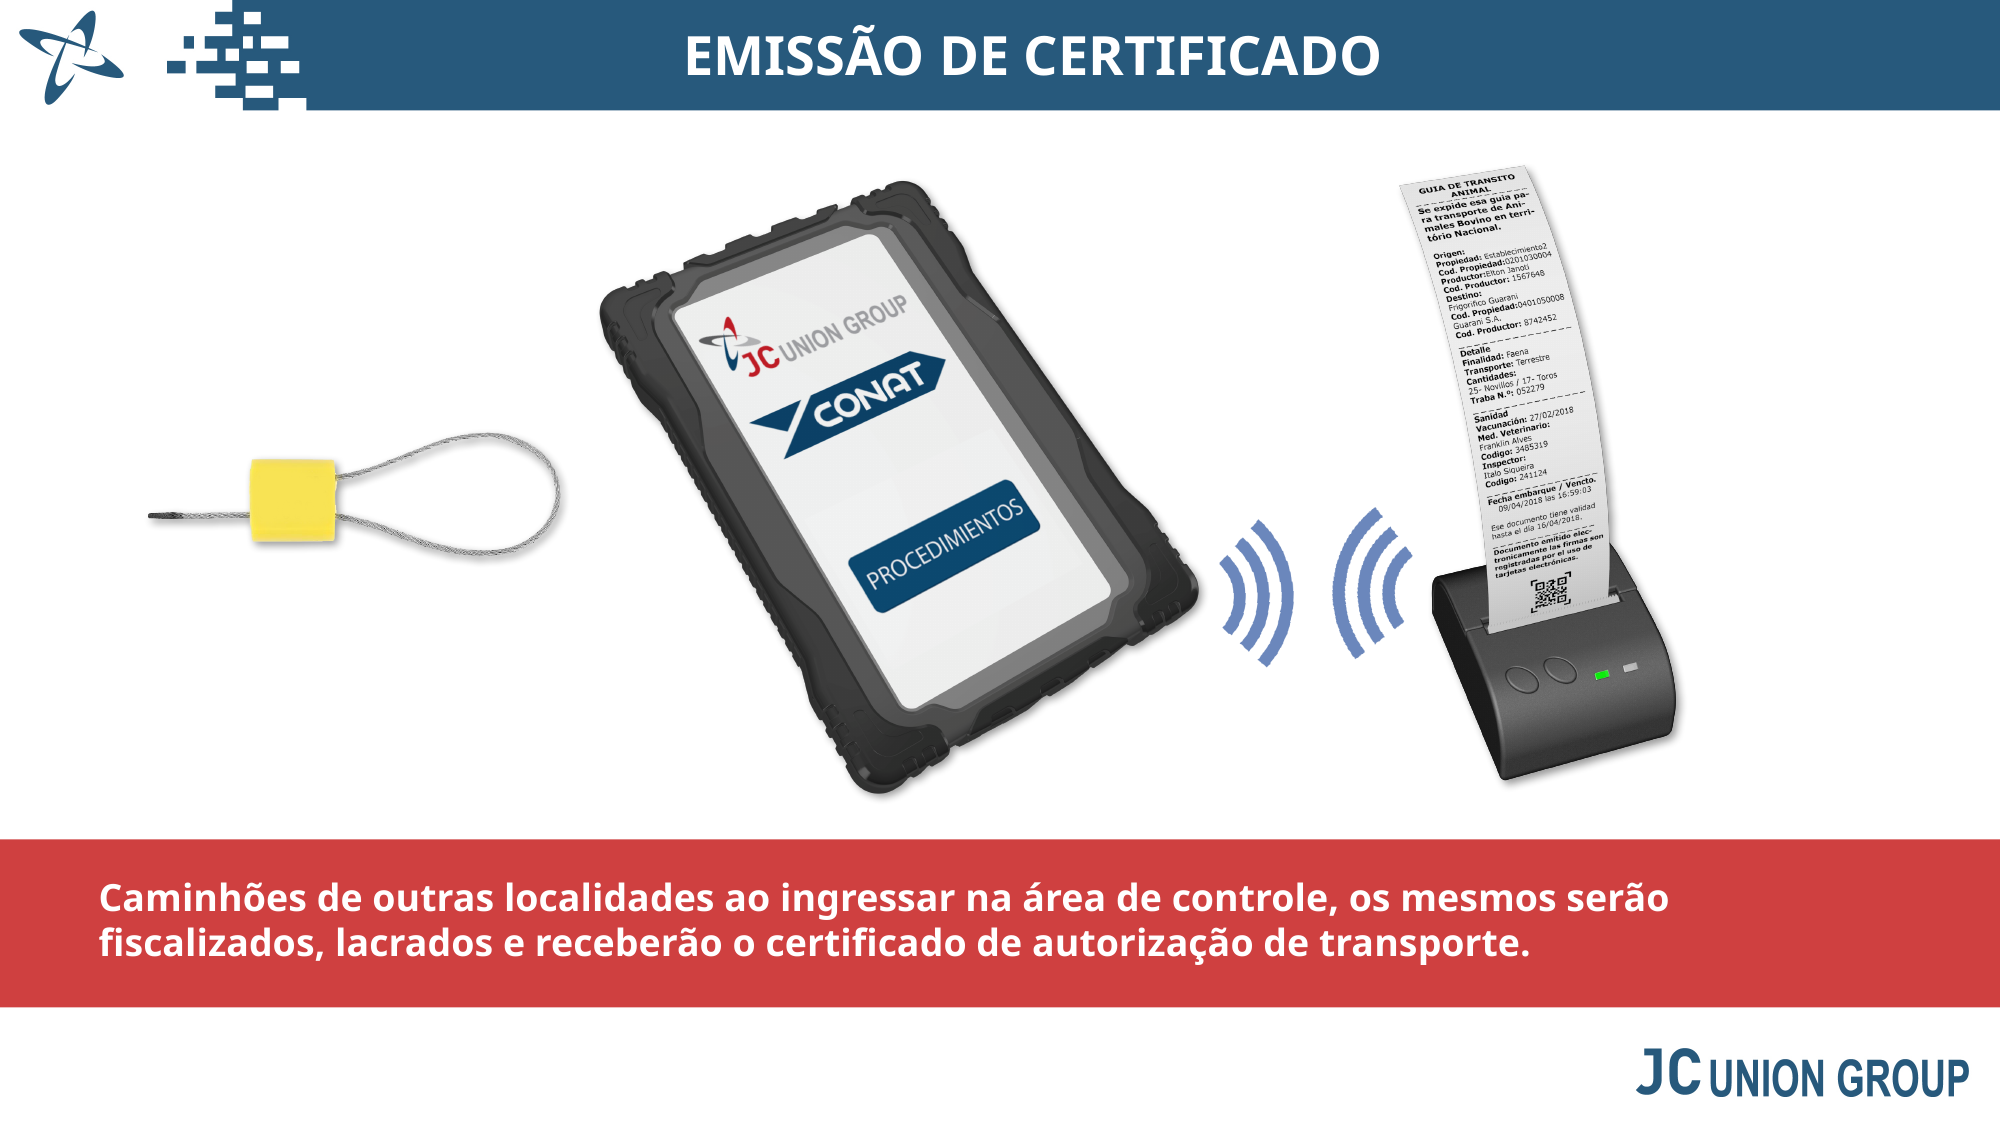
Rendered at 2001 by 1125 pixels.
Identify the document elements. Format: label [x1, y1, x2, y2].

picture [0, 0, 2000, 1125]
text_box [1268, 454, 1448, 726]
